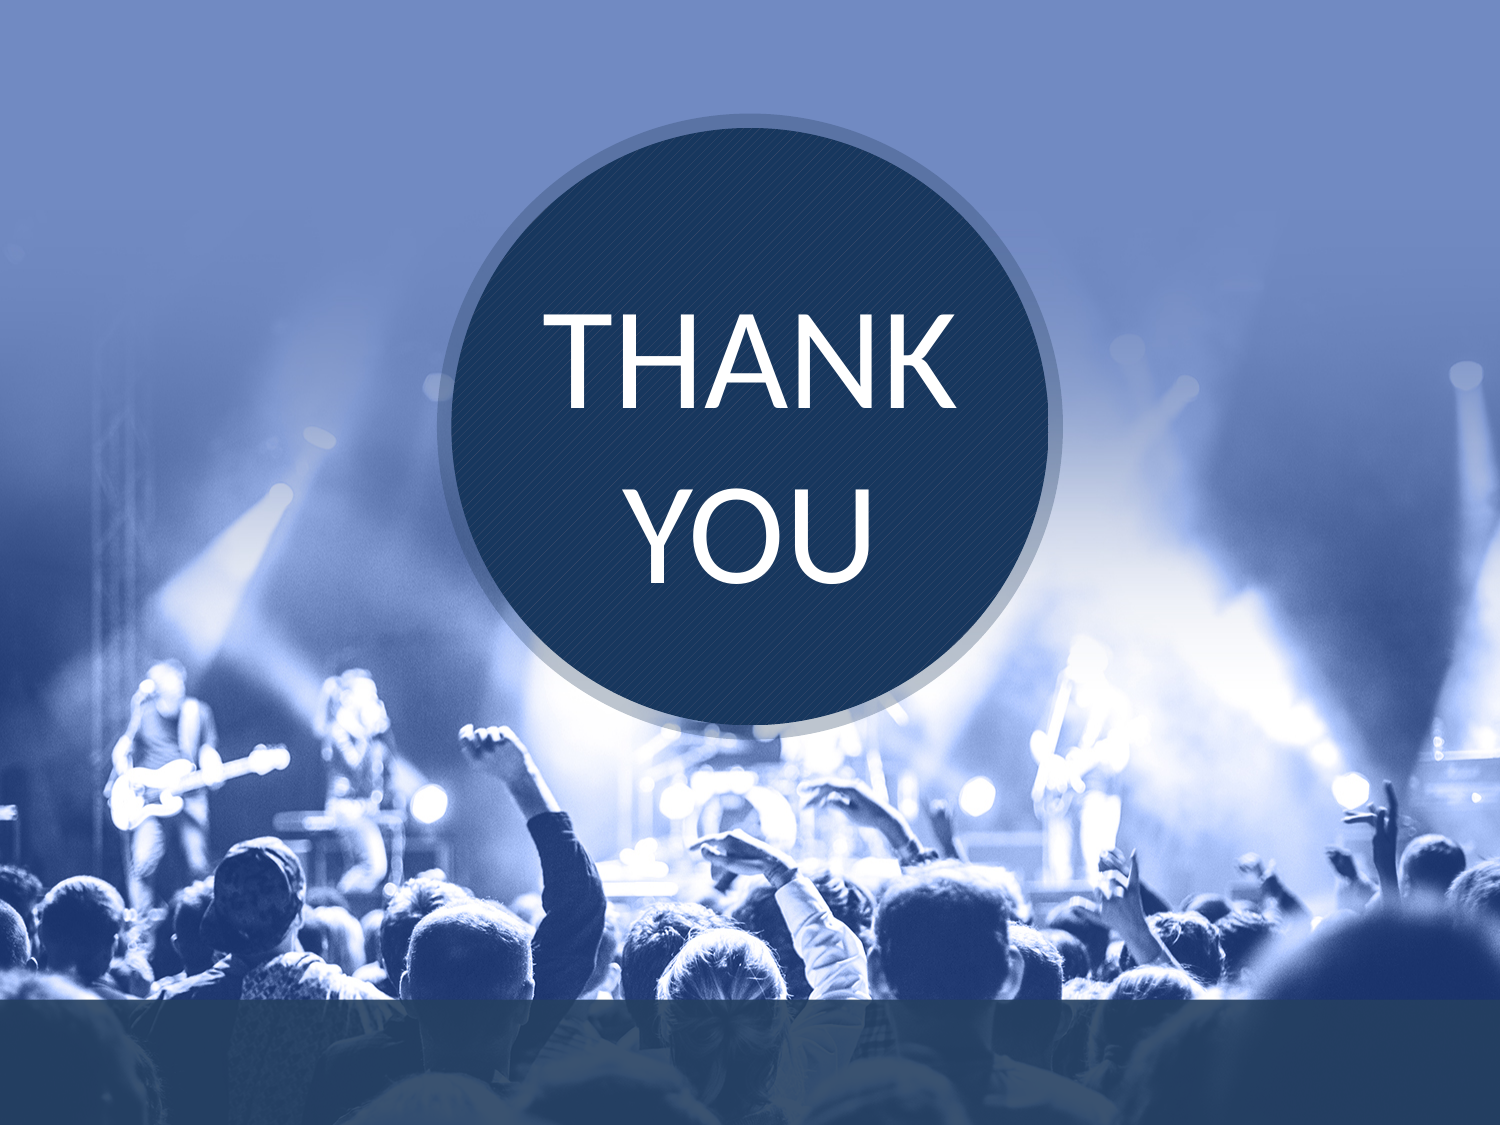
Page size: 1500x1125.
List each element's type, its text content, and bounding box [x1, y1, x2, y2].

title THANK YOU [464, 255, 1037, 646]
picture [0, 0, 1500, 999]
